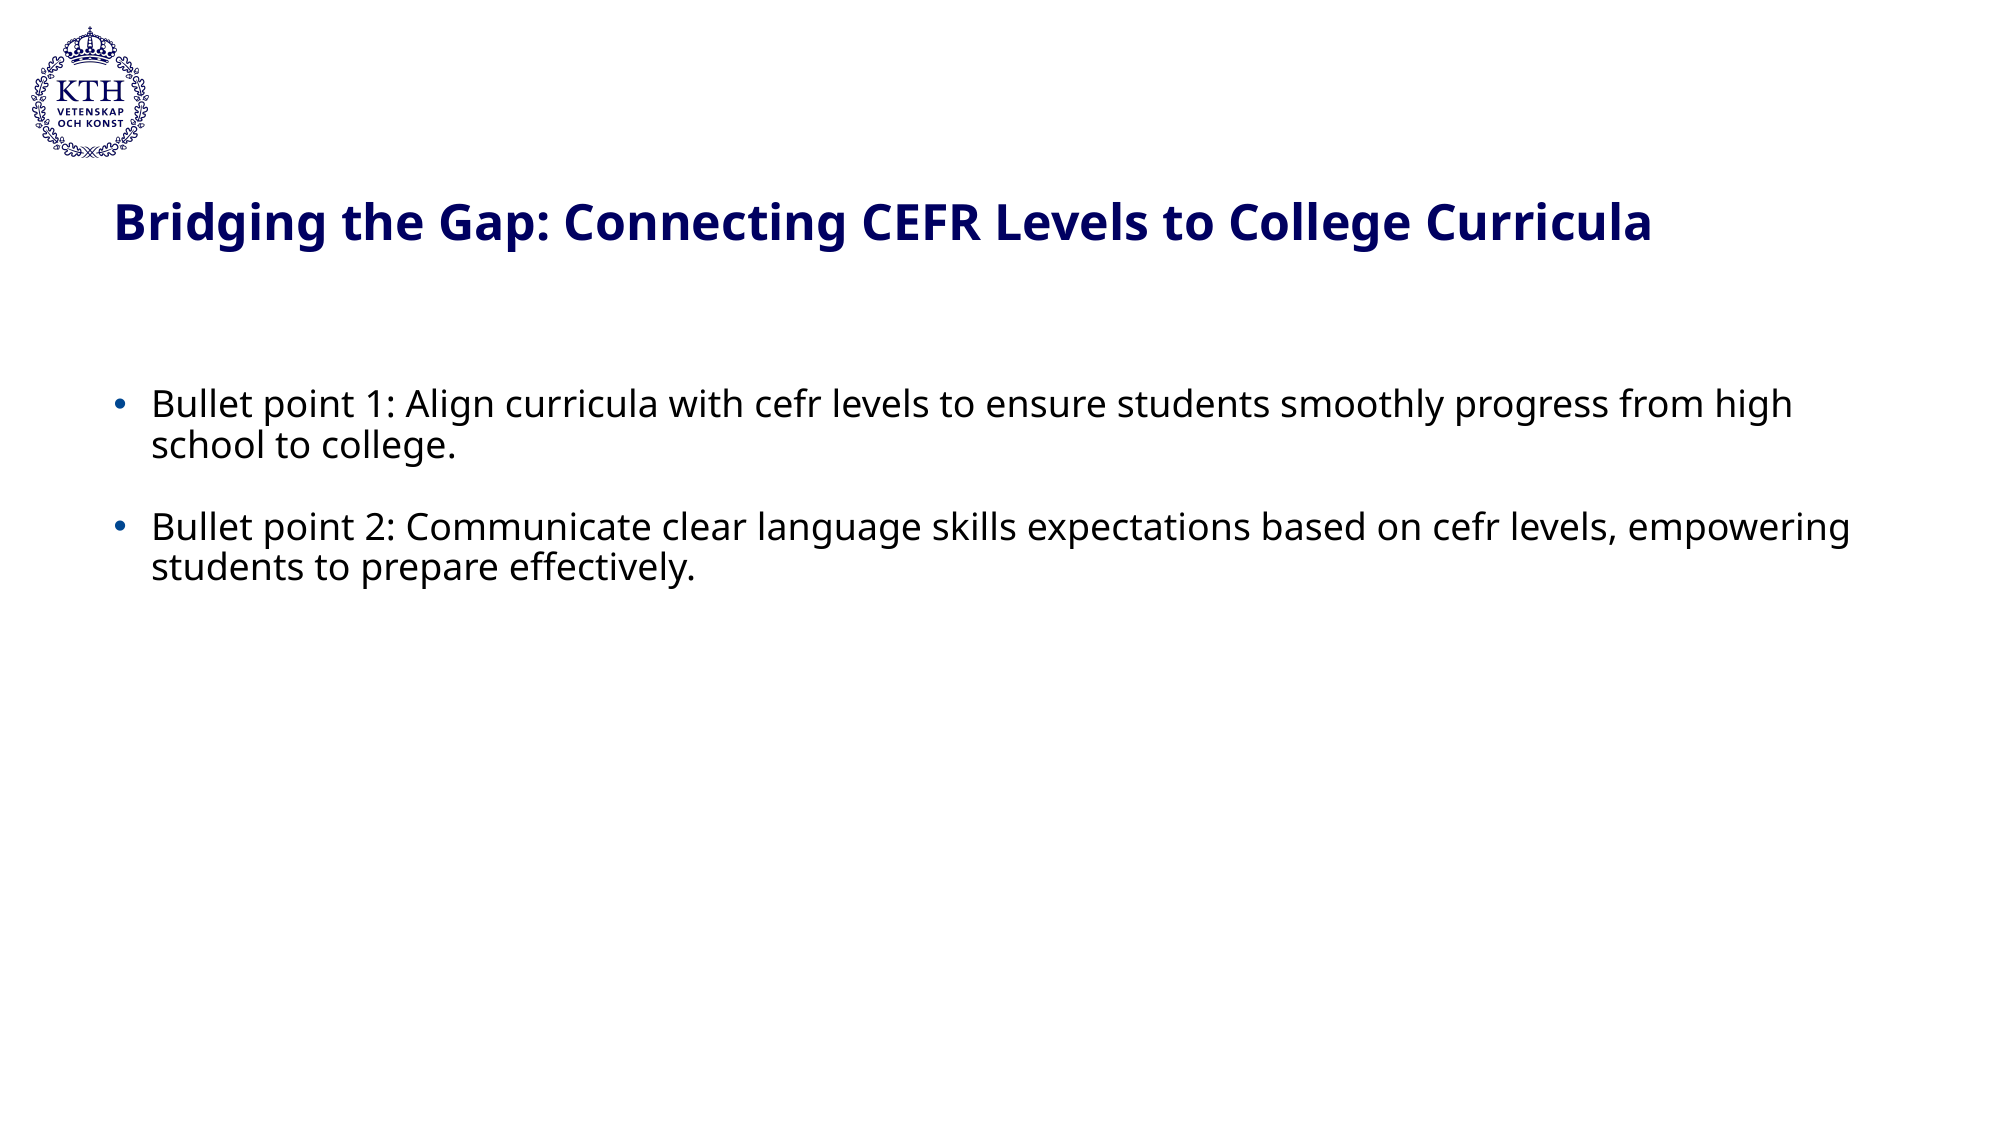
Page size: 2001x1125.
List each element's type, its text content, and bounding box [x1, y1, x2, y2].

title Bridging the Gap: Connecting CEFR Levels to College Curricula [98, 179, 1902, 273]
picture [31, 26, 149, 158]
list Bullet point 1: Align curricula with cefr levels to ensure students smoothly progress from high school to college. Bullet point 2: Communicate clear language skills expectations based on cefr levels, empowering students to prepare effectively. [98, 307, 1902, 1038]
